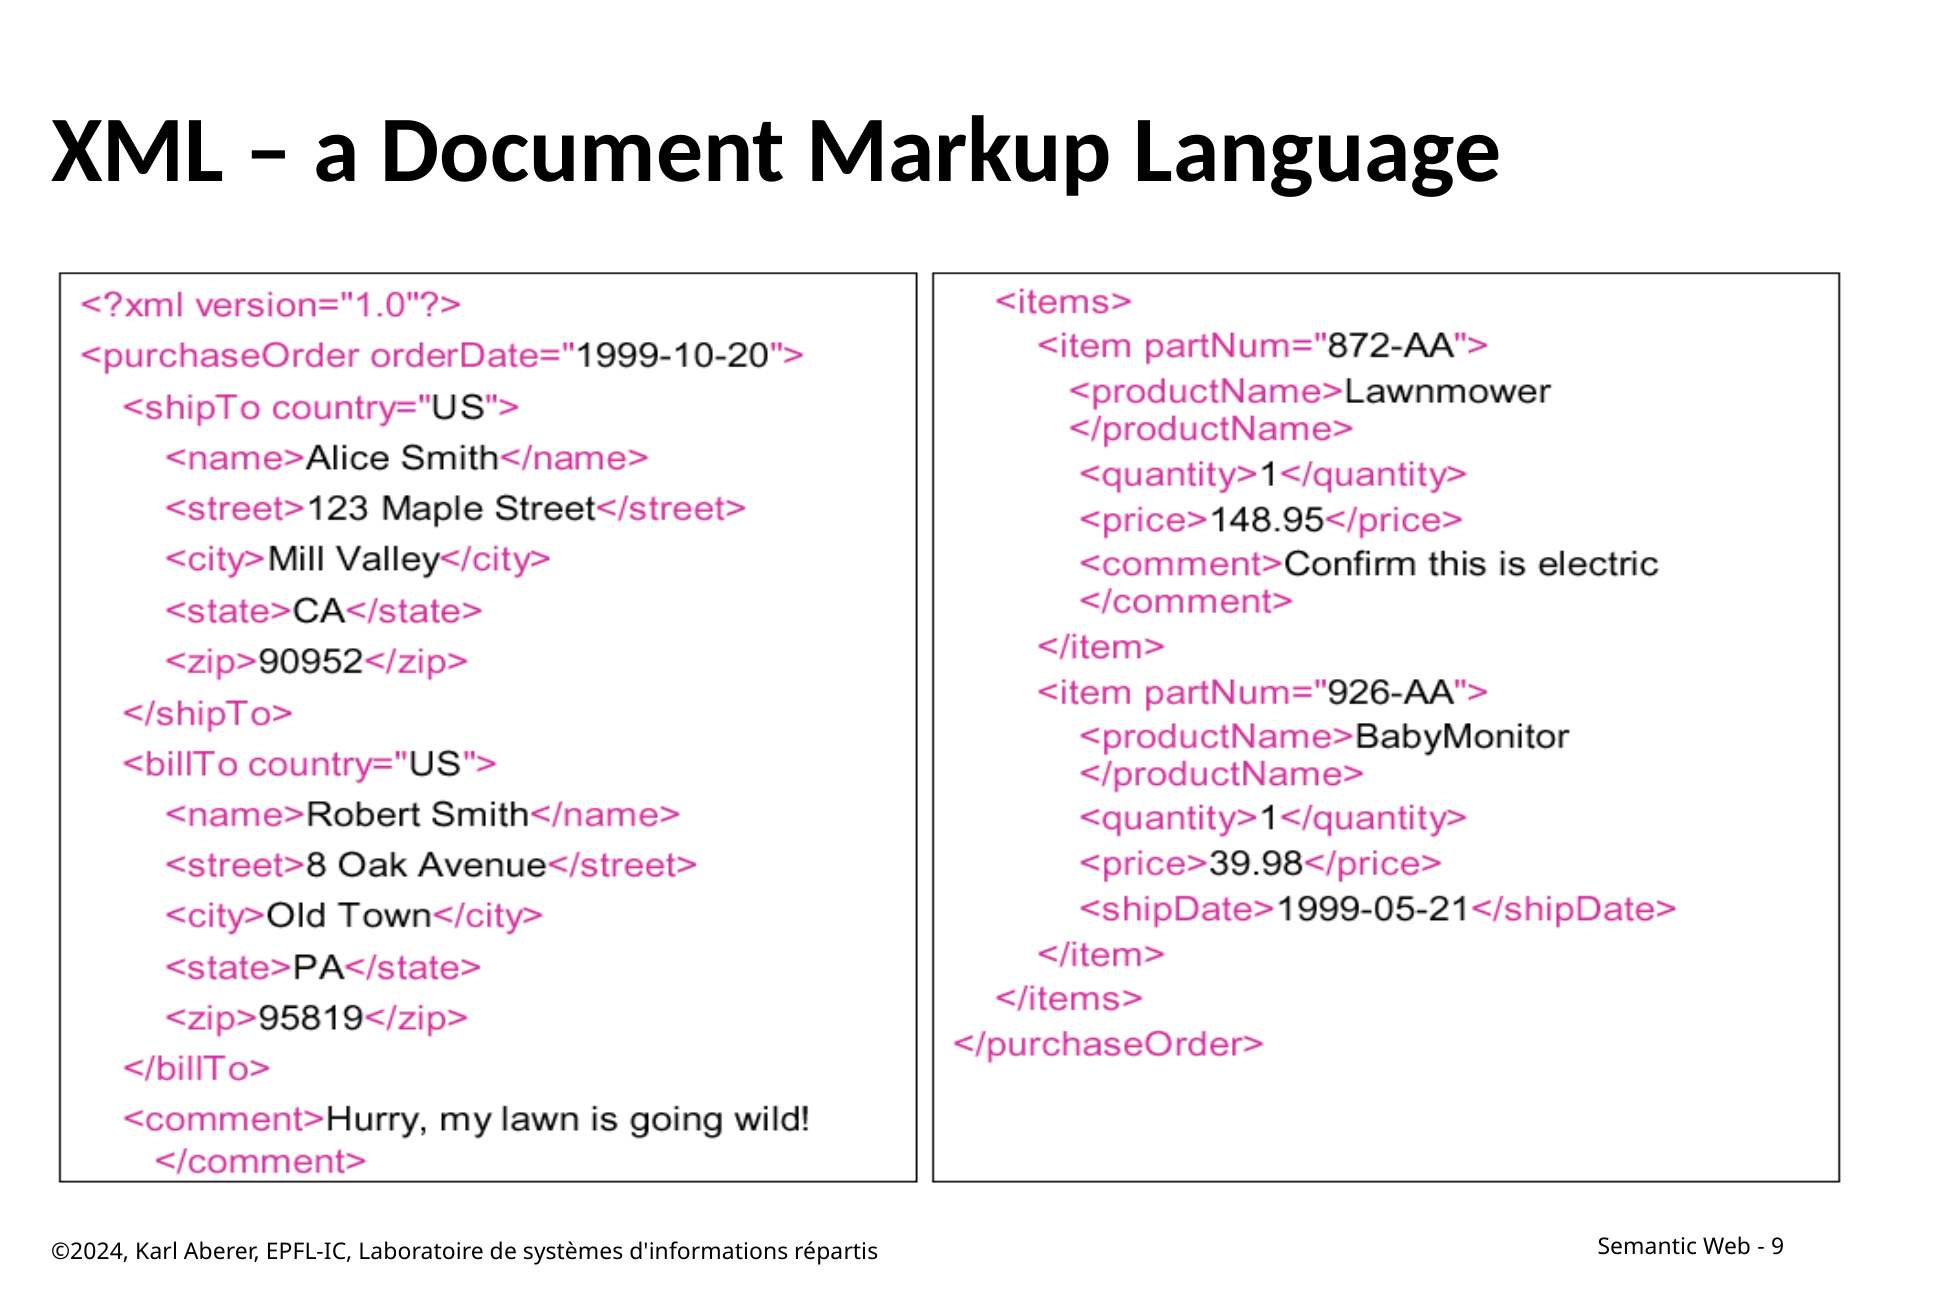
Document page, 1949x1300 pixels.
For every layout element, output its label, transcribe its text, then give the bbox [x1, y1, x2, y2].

title XML – a Document Markup Language [32, 57, 1803, 232]
footer ©2024, Karl Aberer, EPFL-IC, Laboratoire de systèmes d'informations répartis [32, 1227, 1284, 1271]
picture [32, 245, 1868, 1204]
